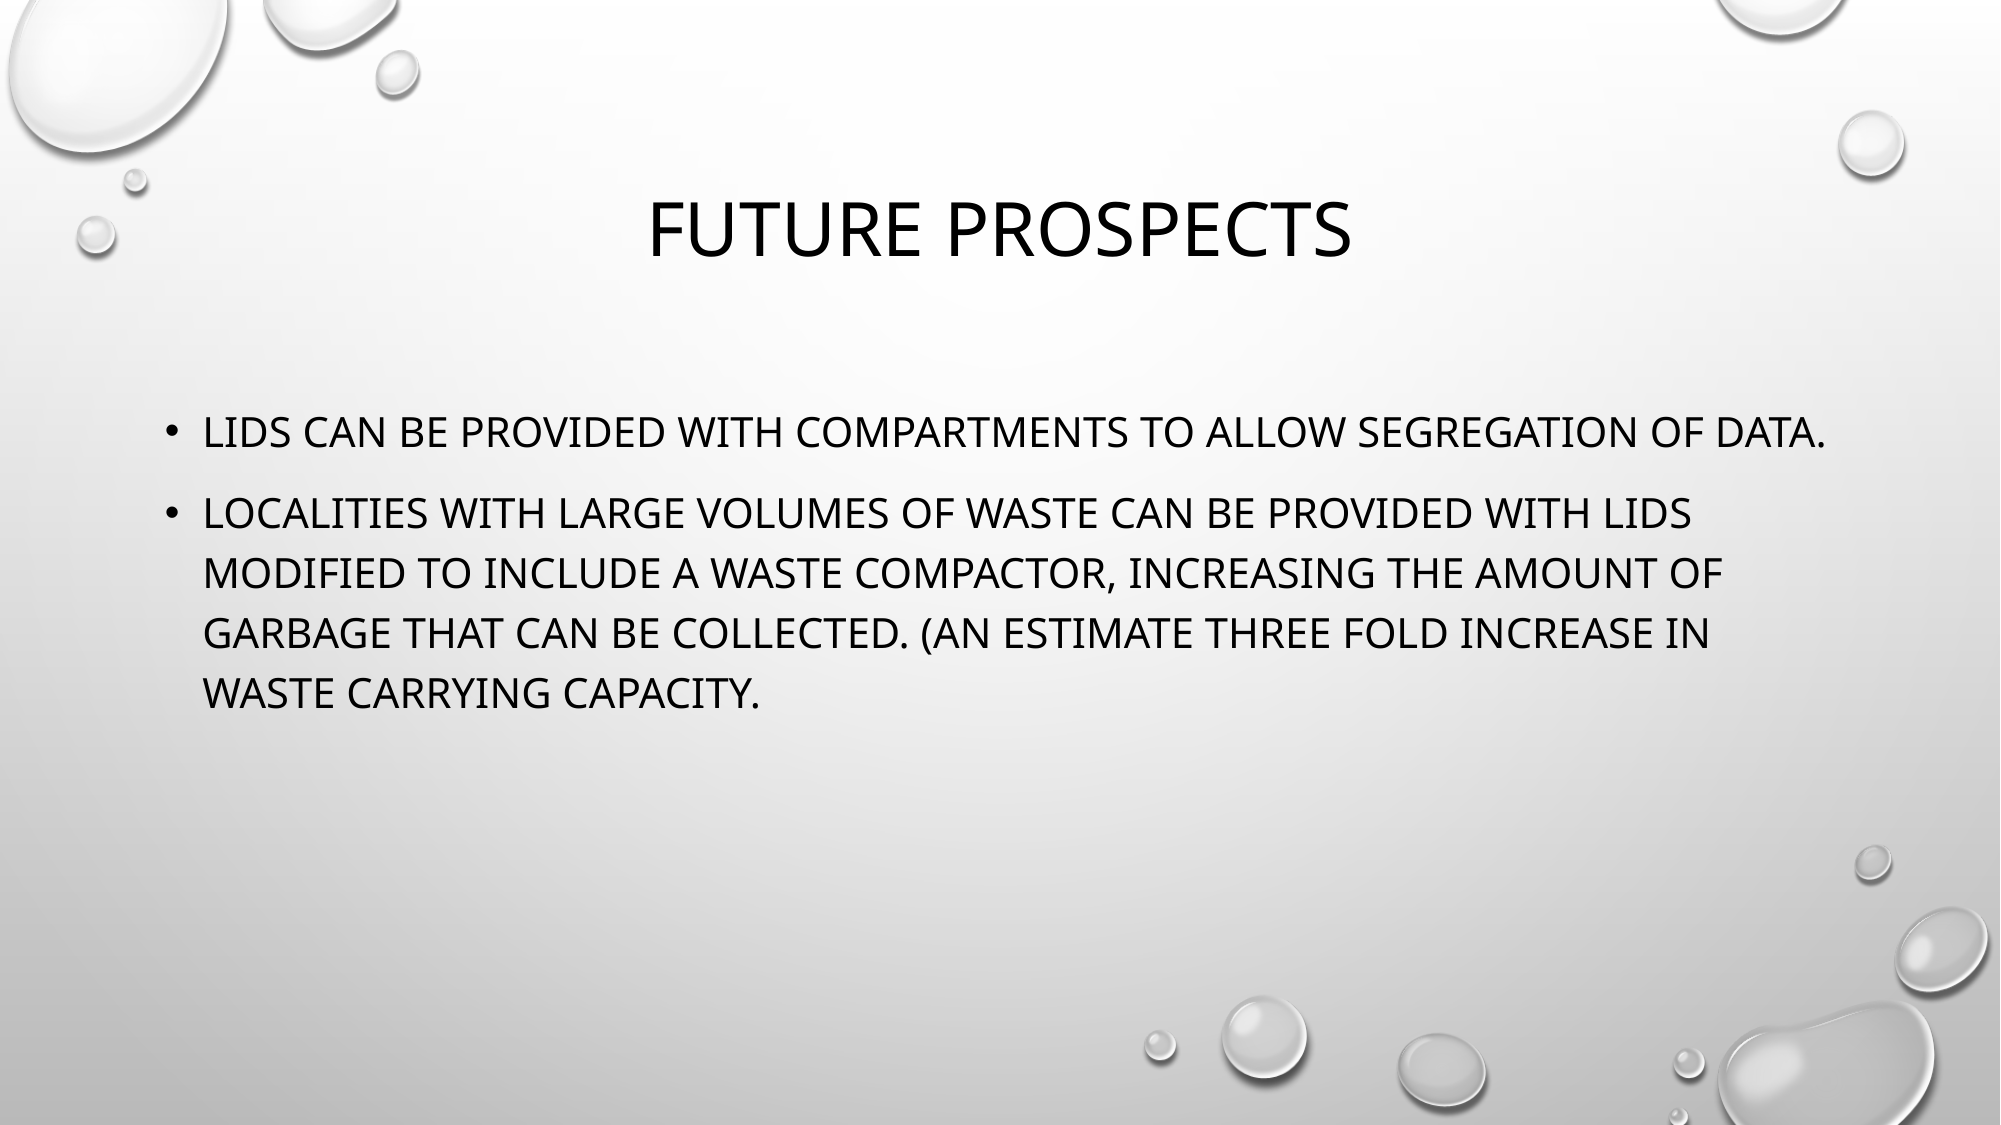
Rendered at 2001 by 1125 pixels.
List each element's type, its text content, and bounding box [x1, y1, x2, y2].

picture [0, 0, 2000, 1125]
list Lids can be provided with compartments to allow segregation of data. Localities with large volumes of waste can be provided with lids modified to include a waste compactor, increasing the amount of garbage that can be collected. (an estimate three fold increase in waste carrying capacity. [149, 388, 1850, 950]
title Future prospects [149, 101, 1851, 364]
